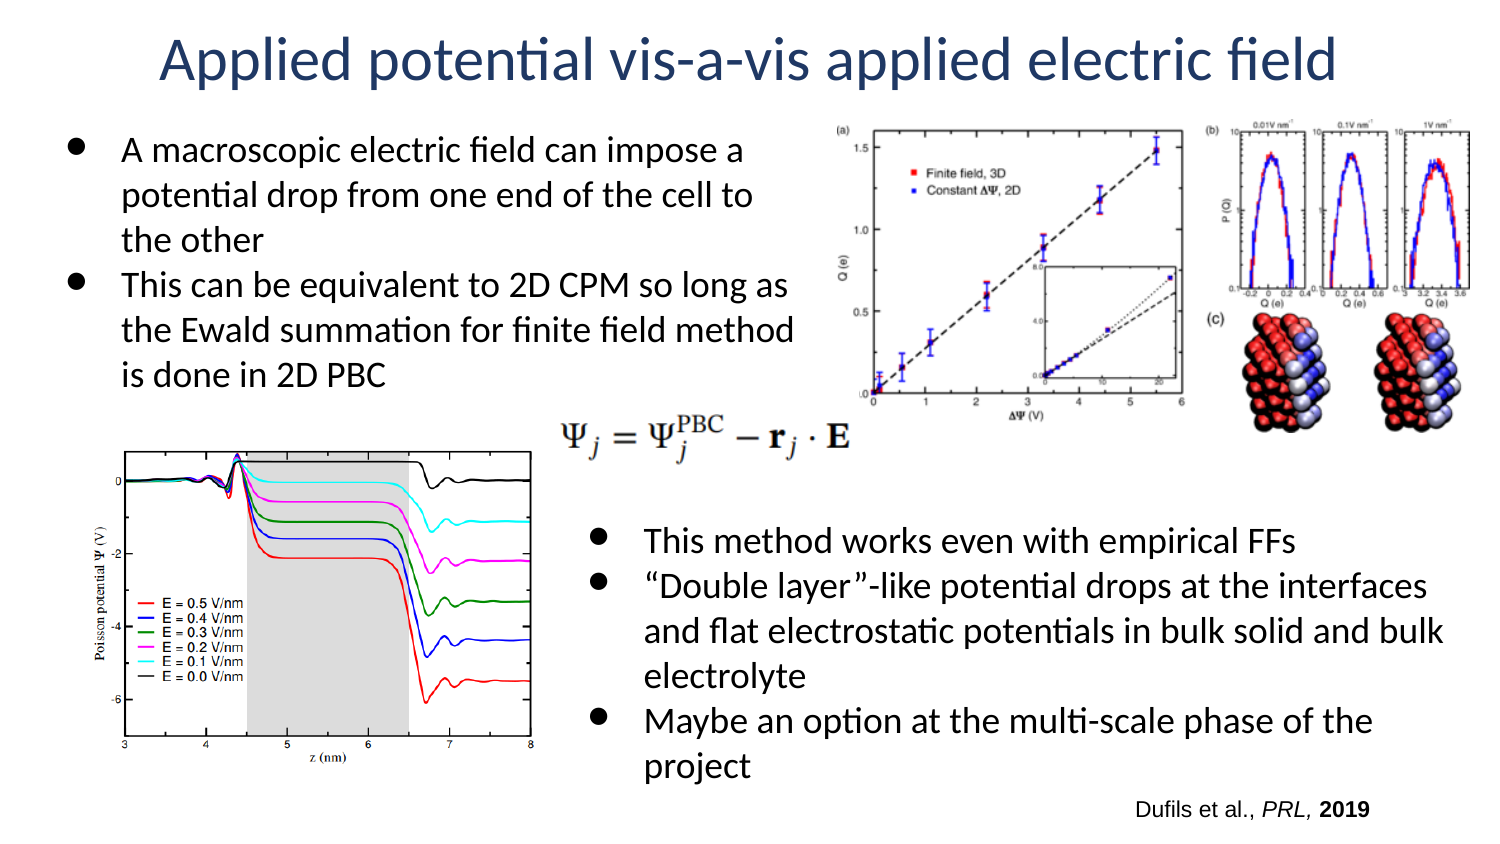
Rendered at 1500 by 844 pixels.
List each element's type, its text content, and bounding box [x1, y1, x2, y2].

text_box Dufils et al., PRL, 2019 [1120, 780, 1492, 836]
text_box This method works even with empirical FFs “Double layer”-like potential drops at the interfaces and flat electrostatic potentials in bulk solid and bulk electrolyte Maybe an option at the multi-scale phase of the project [557, 510, 1463, 792]
picture [85, 119, 1470, 772]
text_box A macroscopic electric field can impose a potential drop from one end of the cell to the other This can be equivalent to 2D CPM so long as the Ewald summation for finite field method is done in 2D PBC [35, 119, 812, 401]
title Applied potential vis-a-vis applied electric field [65, 17, 1435, 104]
